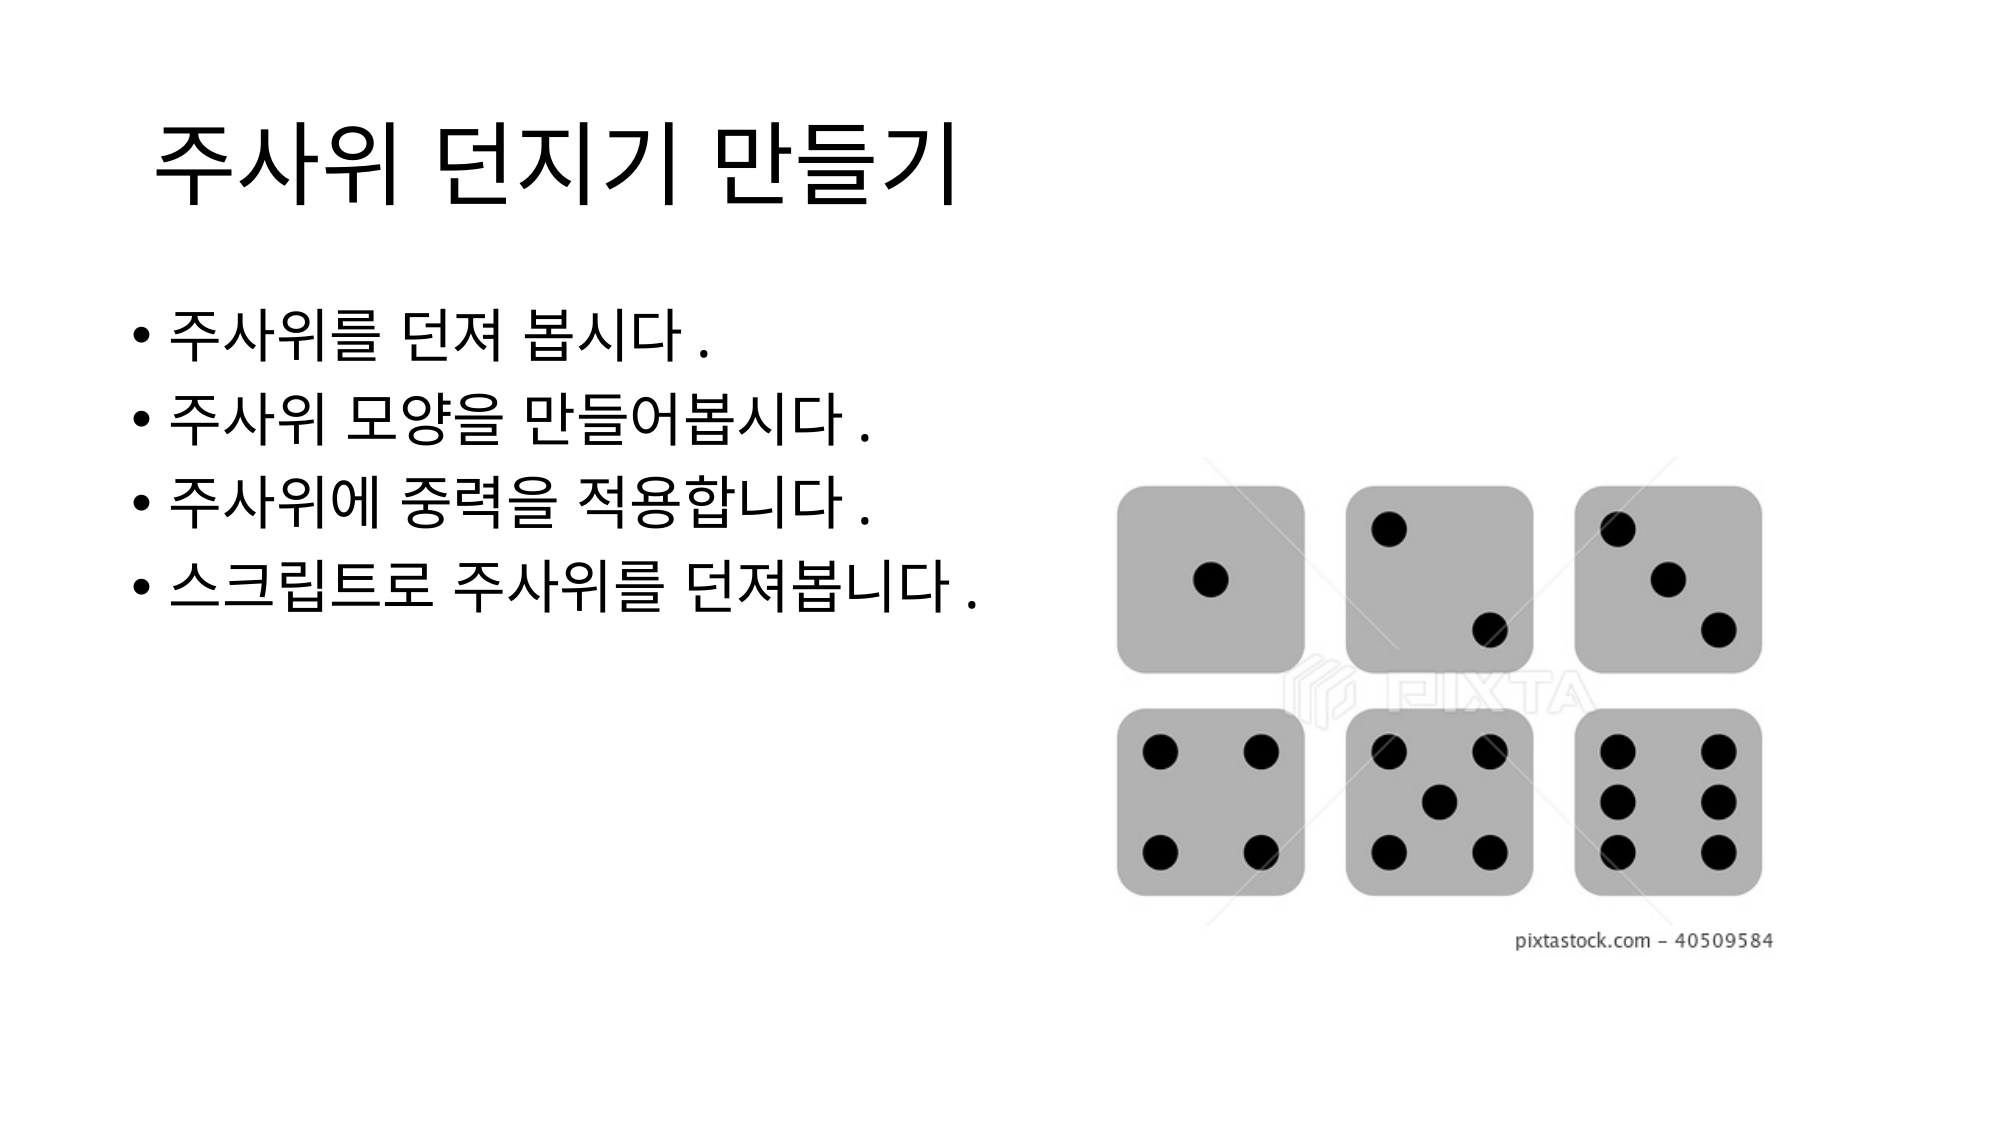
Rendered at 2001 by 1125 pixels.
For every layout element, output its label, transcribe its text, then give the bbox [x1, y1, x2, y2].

picture [1087, 456, 1792, 954]
list 주사위를 던져 봅시다. 주사위 모양을 만들어봅시다. 주사위에 중력을 적용합니다. 스크립트로 주사위를 던져봅니다. [116, 299, 1842, 1014]
title 주사위 던지기 만들기 [137, 59, 1863, 278]
